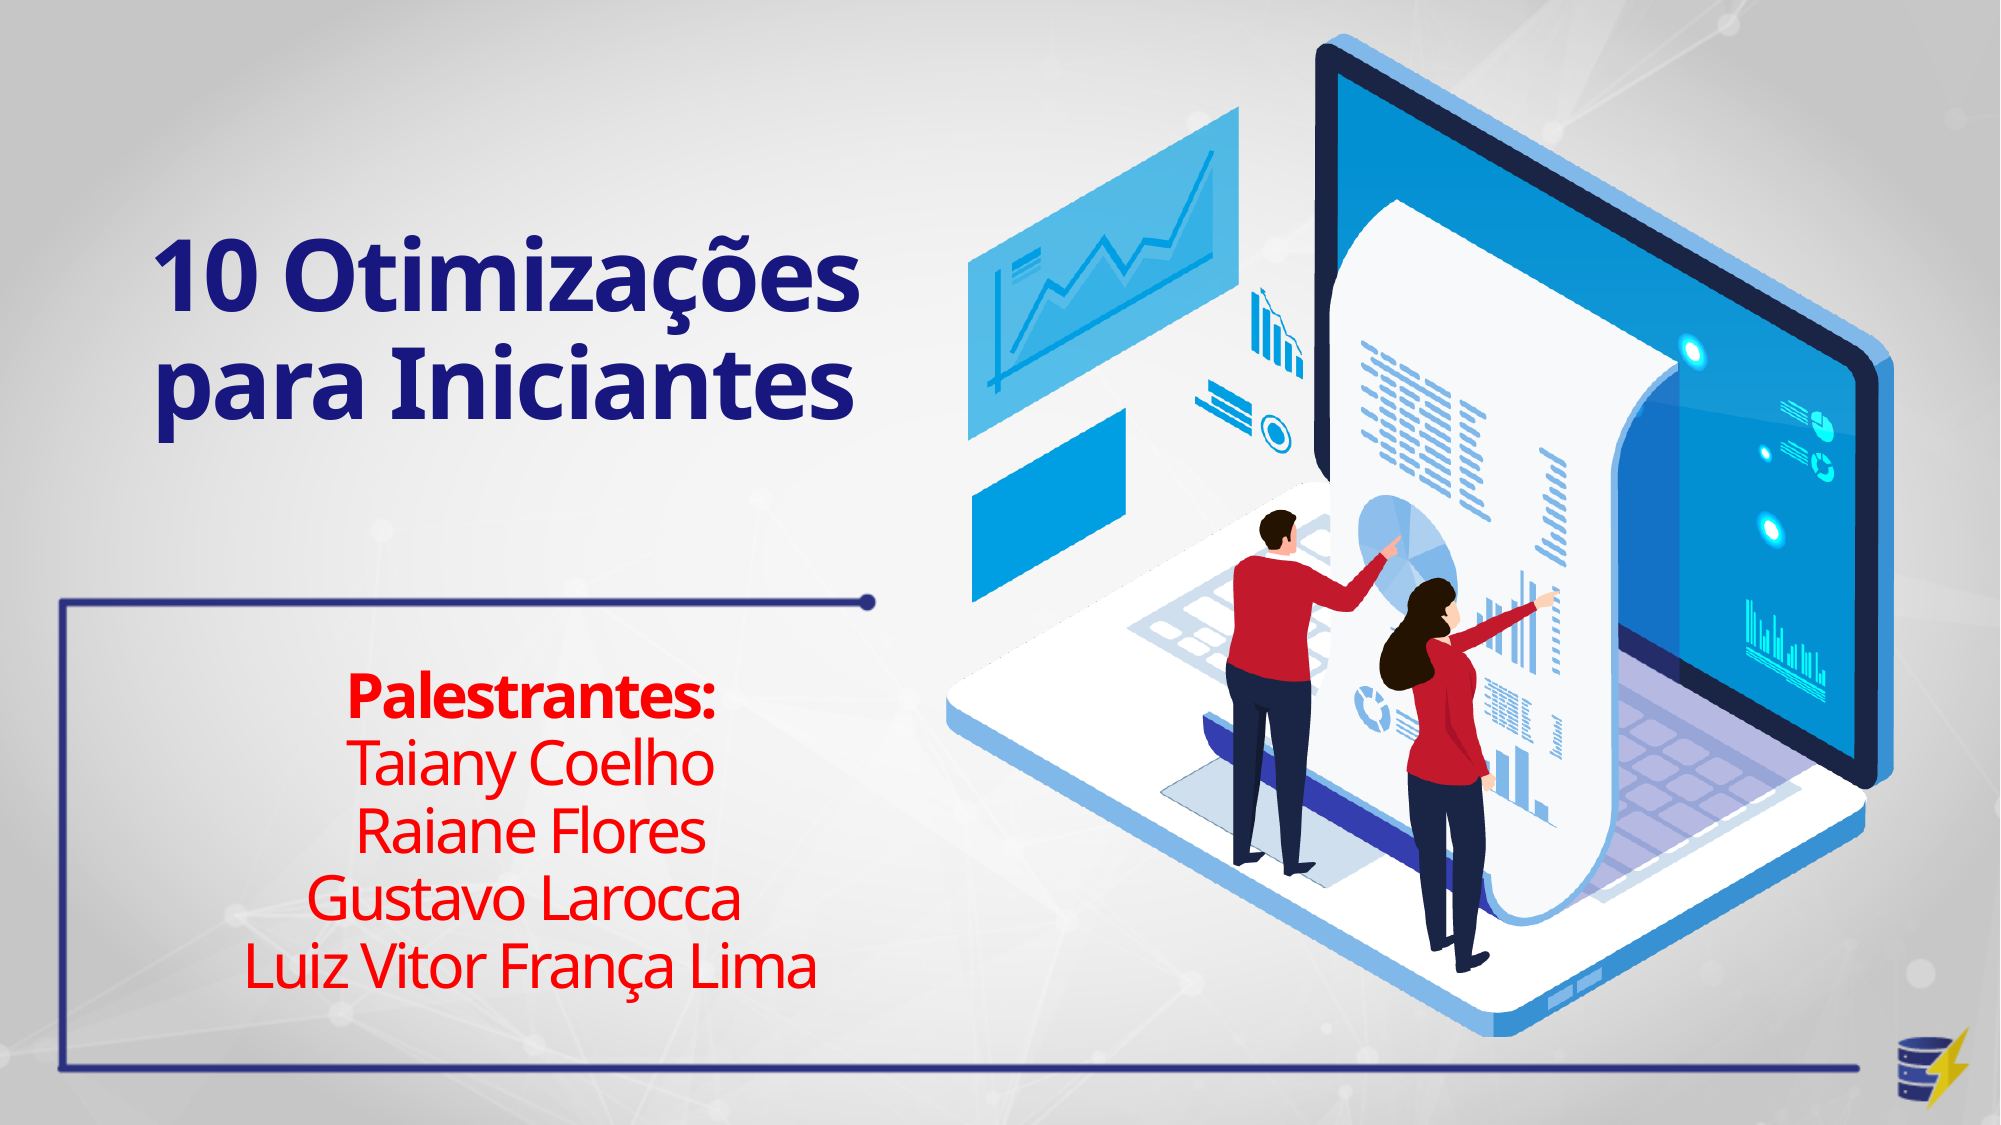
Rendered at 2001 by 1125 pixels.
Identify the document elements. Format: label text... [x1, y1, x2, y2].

text_box Palestrantes: Taiany Coelho Raiane Flores Gustavo Larocca Luiz Vitor França Lima [63, 724, 946, 942]
title 10 Otimizações para Iniciantes [106, 224, 903, 442]
picture [0, 0, 2001, 1125]
